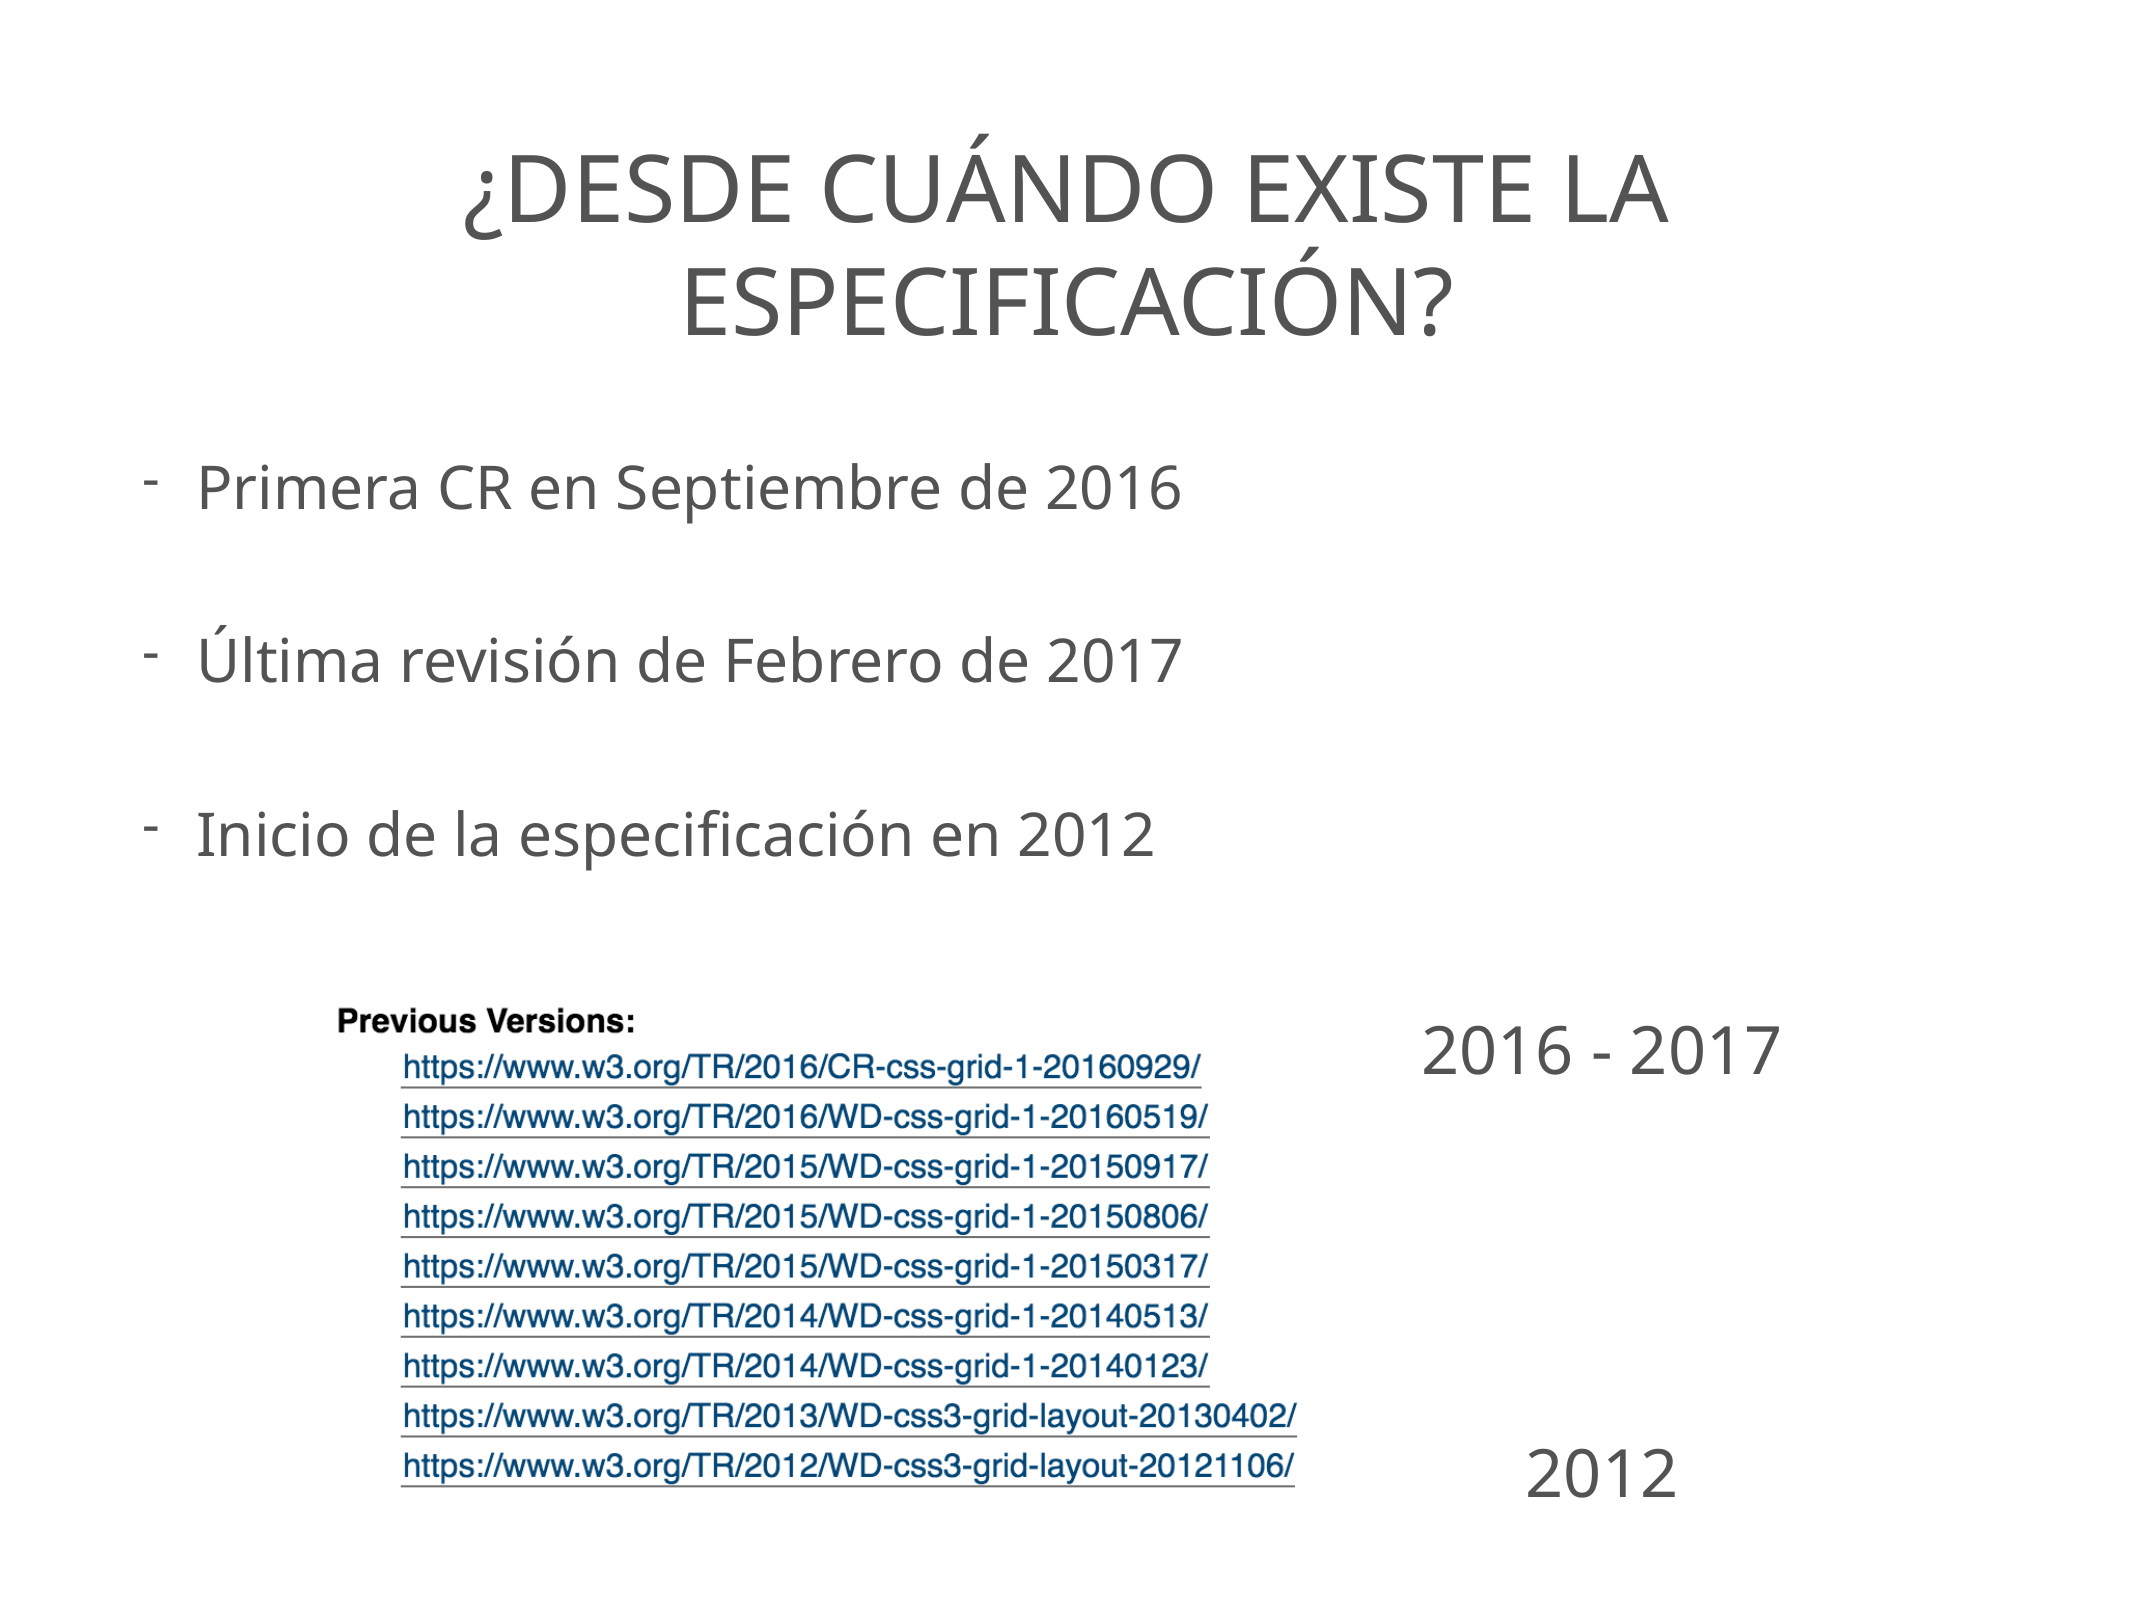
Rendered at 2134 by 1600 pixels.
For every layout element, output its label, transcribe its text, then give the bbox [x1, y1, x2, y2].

text_box 2016 - 2017 [1416, 1003, 1788, 1093]
title ¿desde cuándo existe la especificación? [119, 129, 2015, 355]
list Primera CR en Septiembre de 2016 Última revisión de Febrero de 2017 Inicio de la especificación en 2012 [138, 431, 2034, 850]
picture [323, 992, 1322, 1504]
text_box 2012 [1520, 1426, 1684, 1516]
